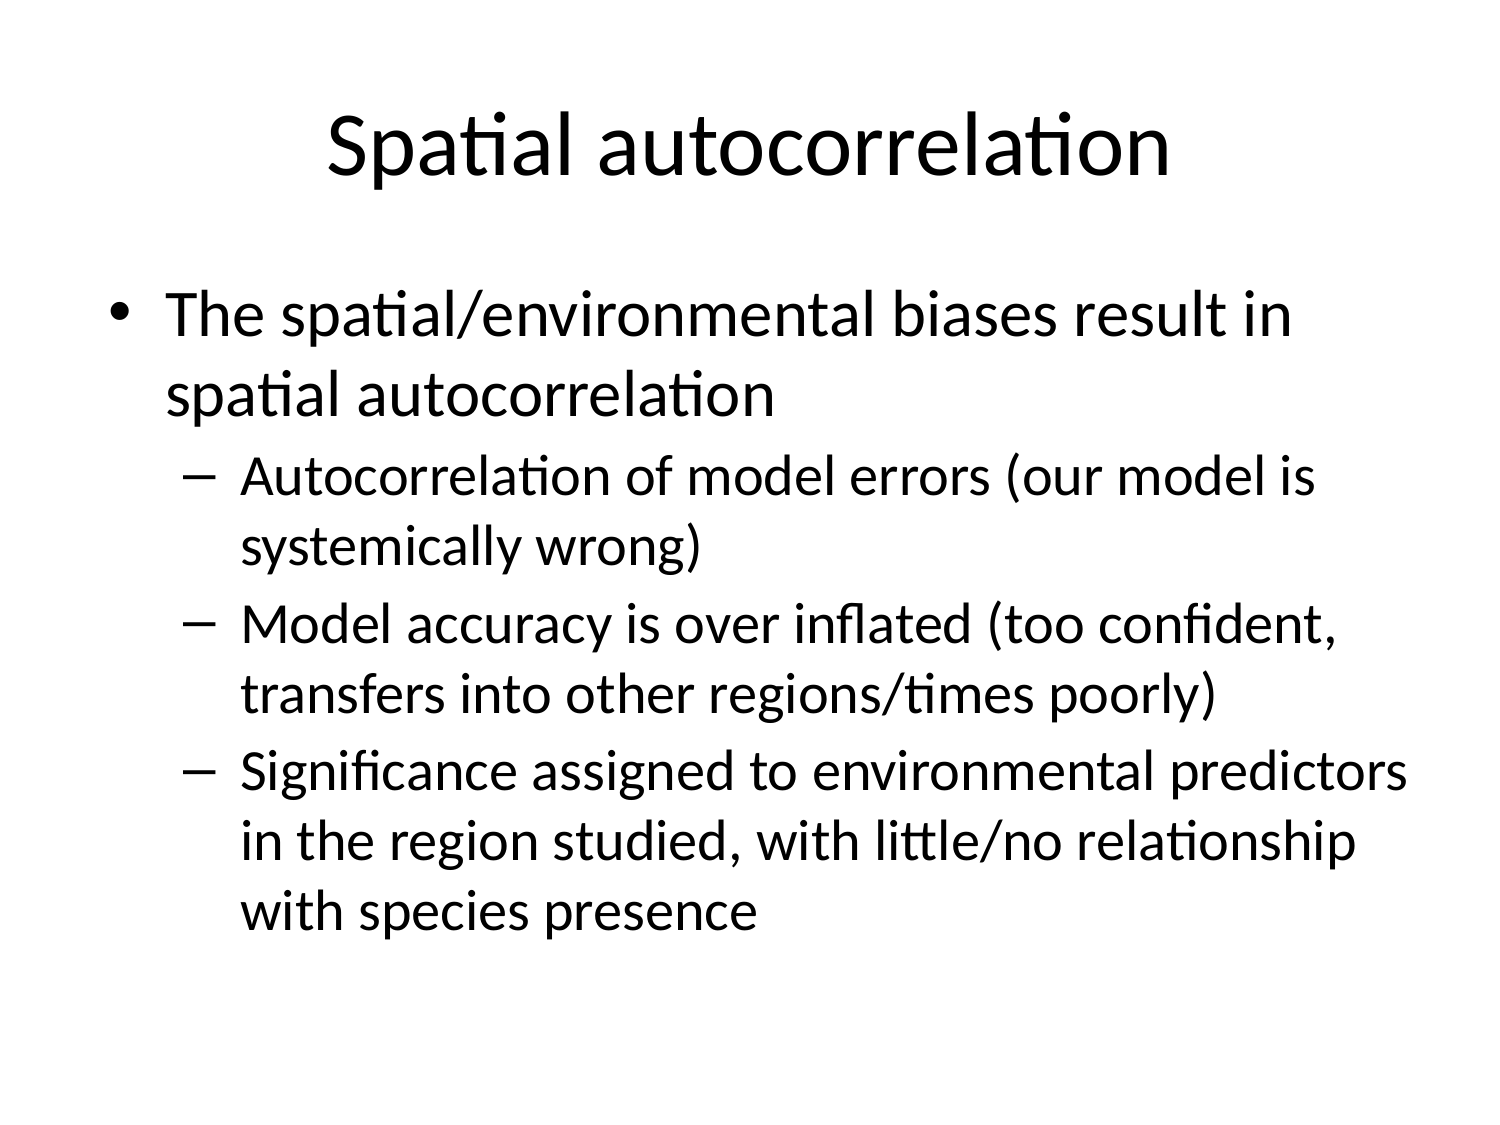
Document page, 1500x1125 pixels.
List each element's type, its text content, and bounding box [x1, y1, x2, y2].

list The spatial/environmental biases result in spatial autocorrelation Autocorrelation of model errors (our model is systemically wrong) Model accuracy is over inflated (too confident, transfers into other regions/times poorly) Significance assigned to environmental predictors in the region studied, with little/no relationship with species presence [75, 262, 1425, 1005]
title Spatial autocorrelation [75, 45, 1425, 233]
